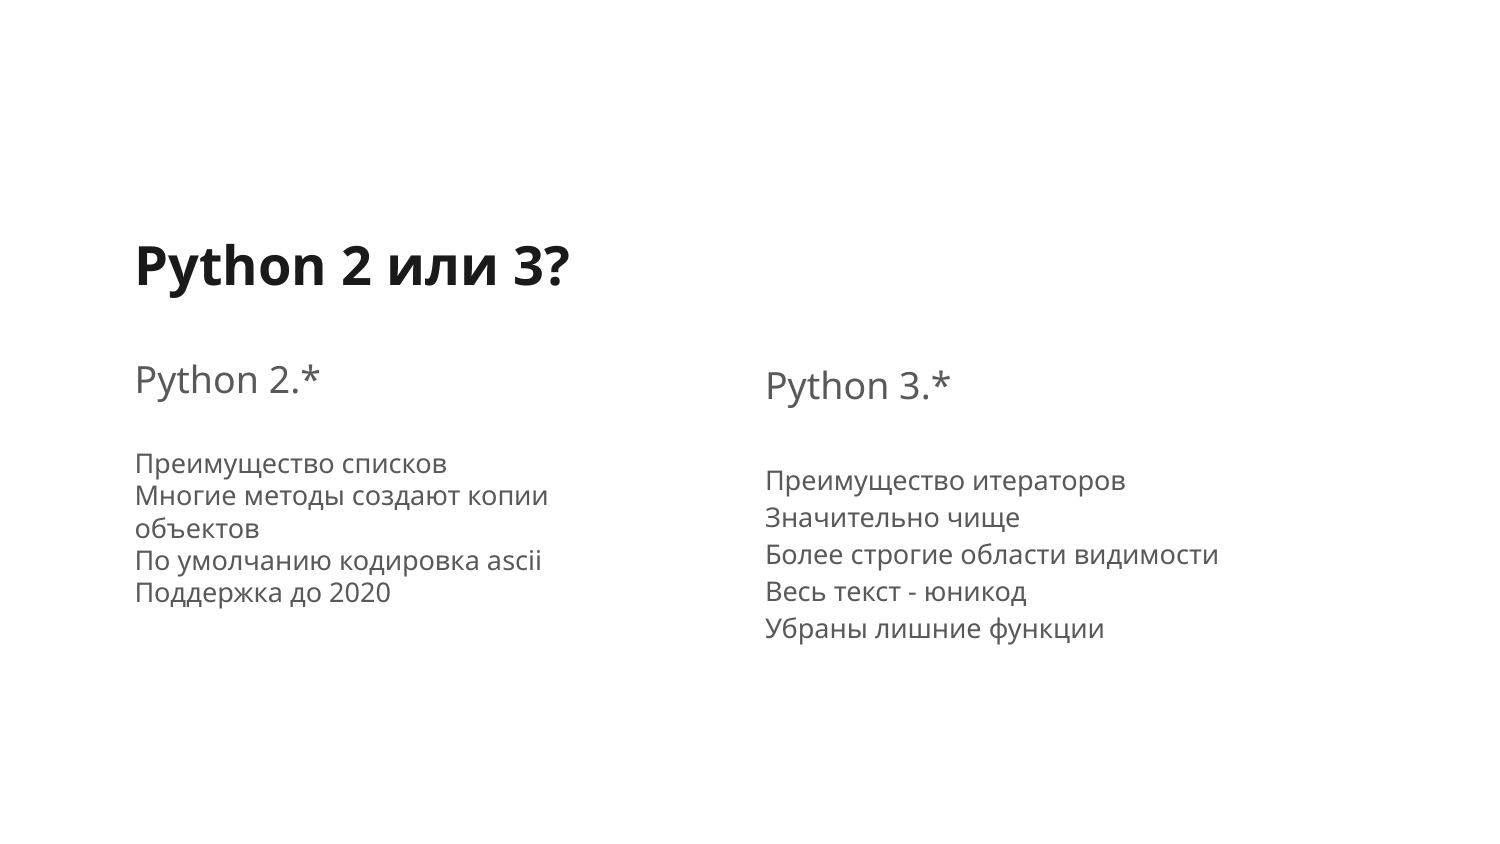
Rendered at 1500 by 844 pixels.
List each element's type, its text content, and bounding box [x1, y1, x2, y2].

text_box Python 2 или 3? [119, 216, 1381, 304]
text_box Python 2.* Преимущество списков Многие методы создают копии объектов По умолчанию кодировка ascii Поддержка до 2020 [119, 340, 676, 712]
text_box Python 3.* Преимущество итераторов Значительно чище Более строгие области видимости Весь текст - юникод Убраны лишние функции [750, 340, 1306, 712]
